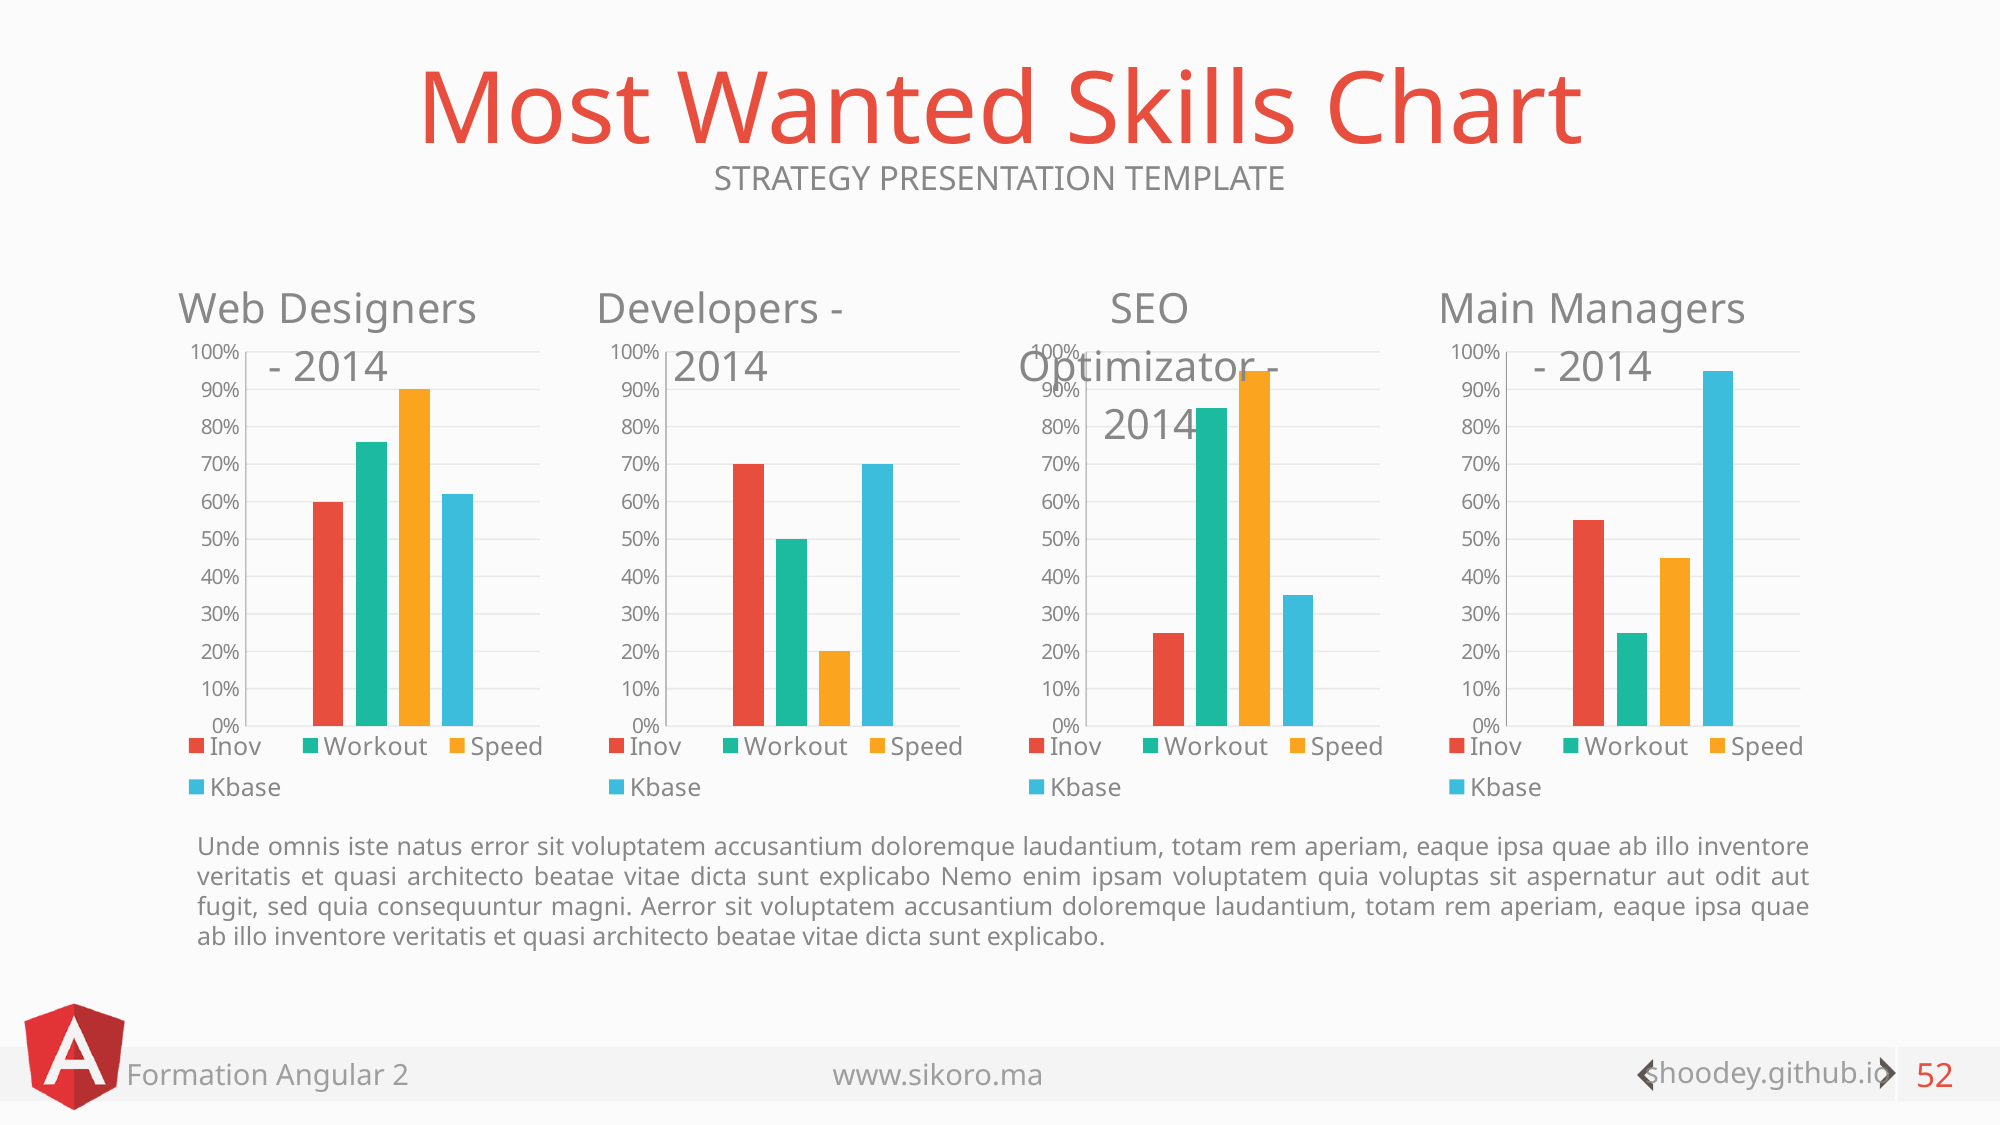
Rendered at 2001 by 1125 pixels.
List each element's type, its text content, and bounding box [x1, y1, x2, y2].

subtitle STRATEGY PRESENTATION TEMPLATE [249, 149, 1750, 224]
text_box Unde omnis iste natus error sit voluptatem accusantium doloremque laudantium, totam rem aperiam, eaque ipsa quae ab illo inventore veritatis et quasi architecto beatae vitae dicta sunt explicabo Nemo enim ipsam voluptatem quia voluptas sit aspernatur aut odit aut fugit, sed quia consequuntur magni. Aerror sit voluptatem accusantium doloremque laudantium, totam rem aperiam, eaque ipsa quae ab illo inventore veritatis et quasi architecto beatae vitae dicta sunt explicabo. [182, 882, 1827, 958]
slide_number 52 [1887, 1047, 1969, 1102]
picture [18, 1000, 131, 1114]
title Most Wanted Skills Chart [249, 24, 1750, 149]
chart [152, 266, 1839, 882]
